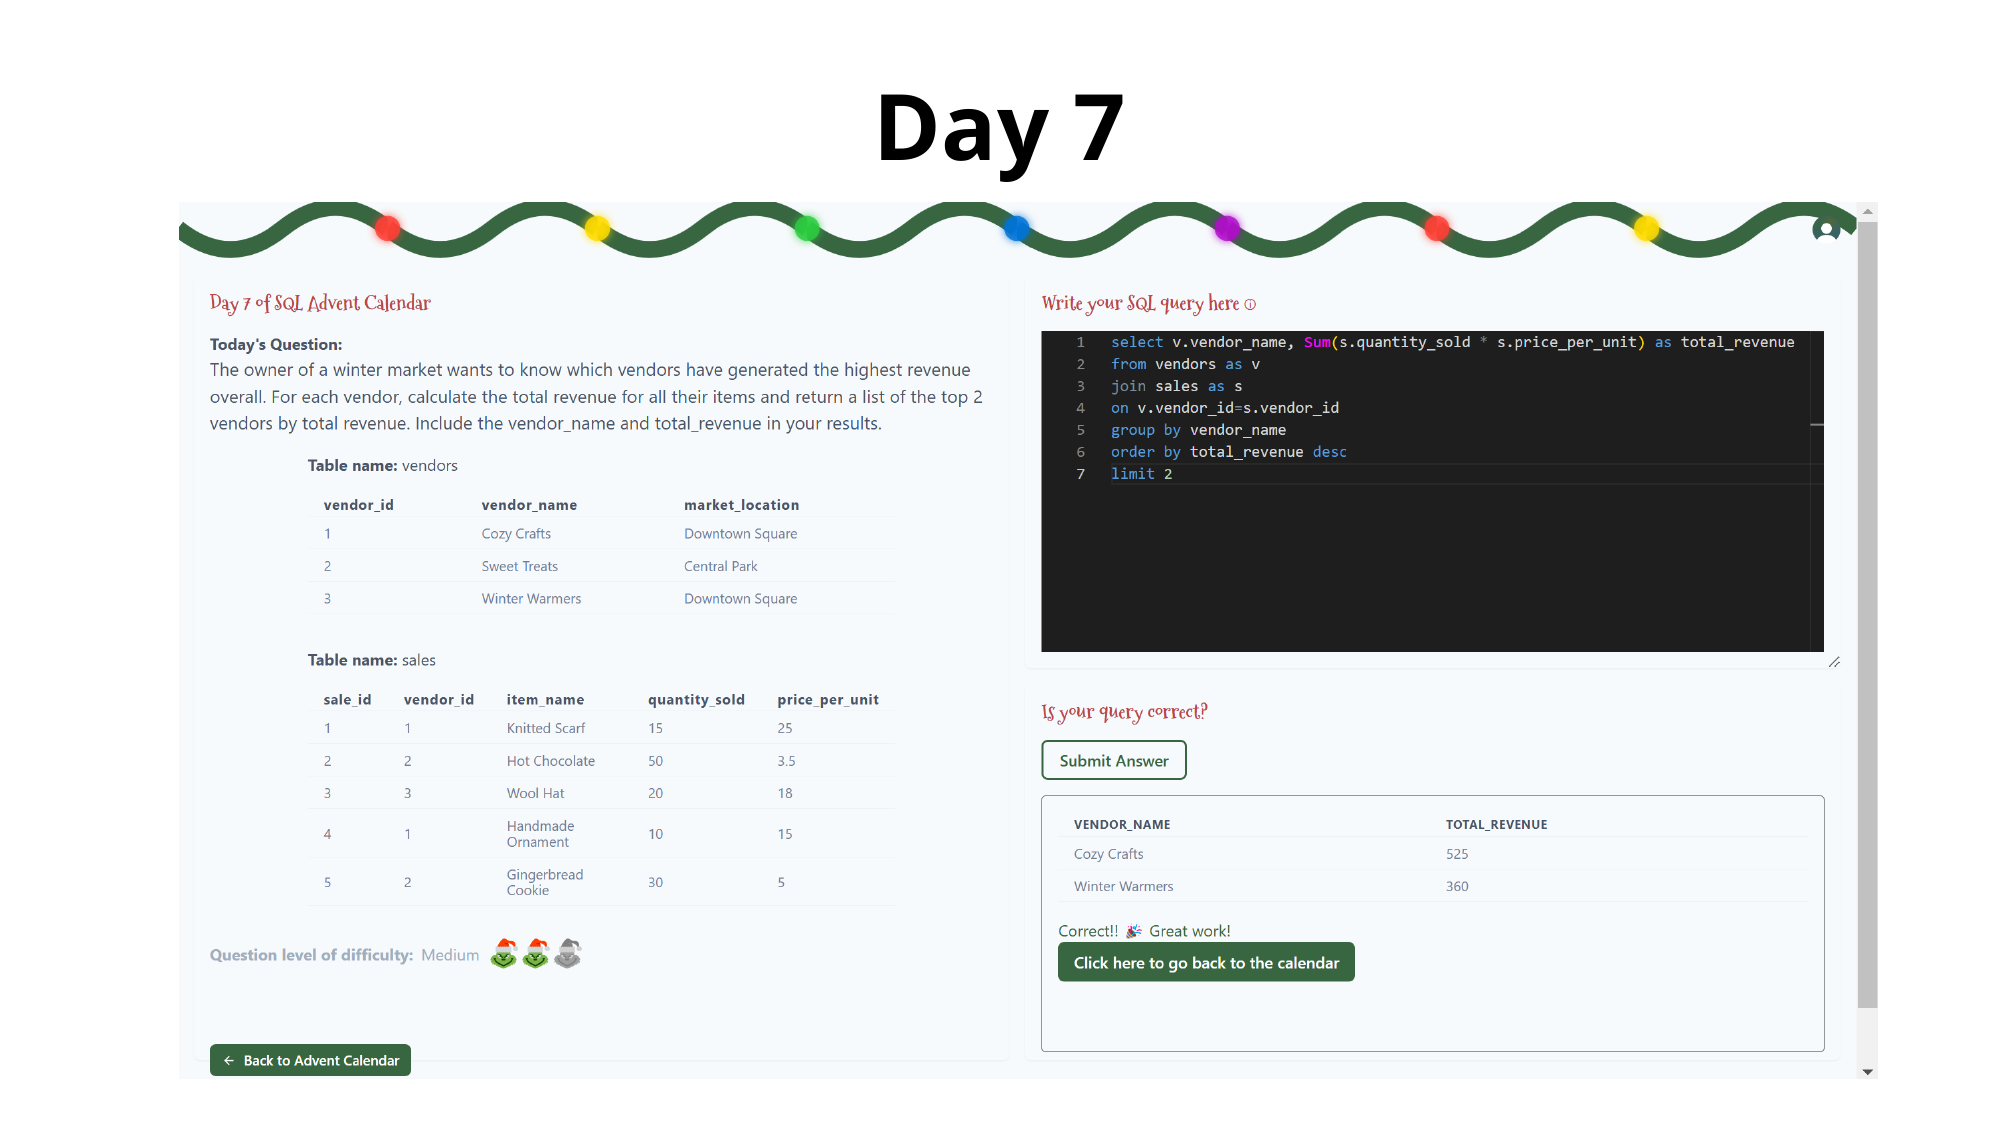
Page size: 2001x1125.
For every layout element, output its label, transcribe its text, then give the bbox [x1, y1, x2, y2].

picture [179, 202, 1878, 1079]
title Day 7 [137, 59, 1863, 203]
